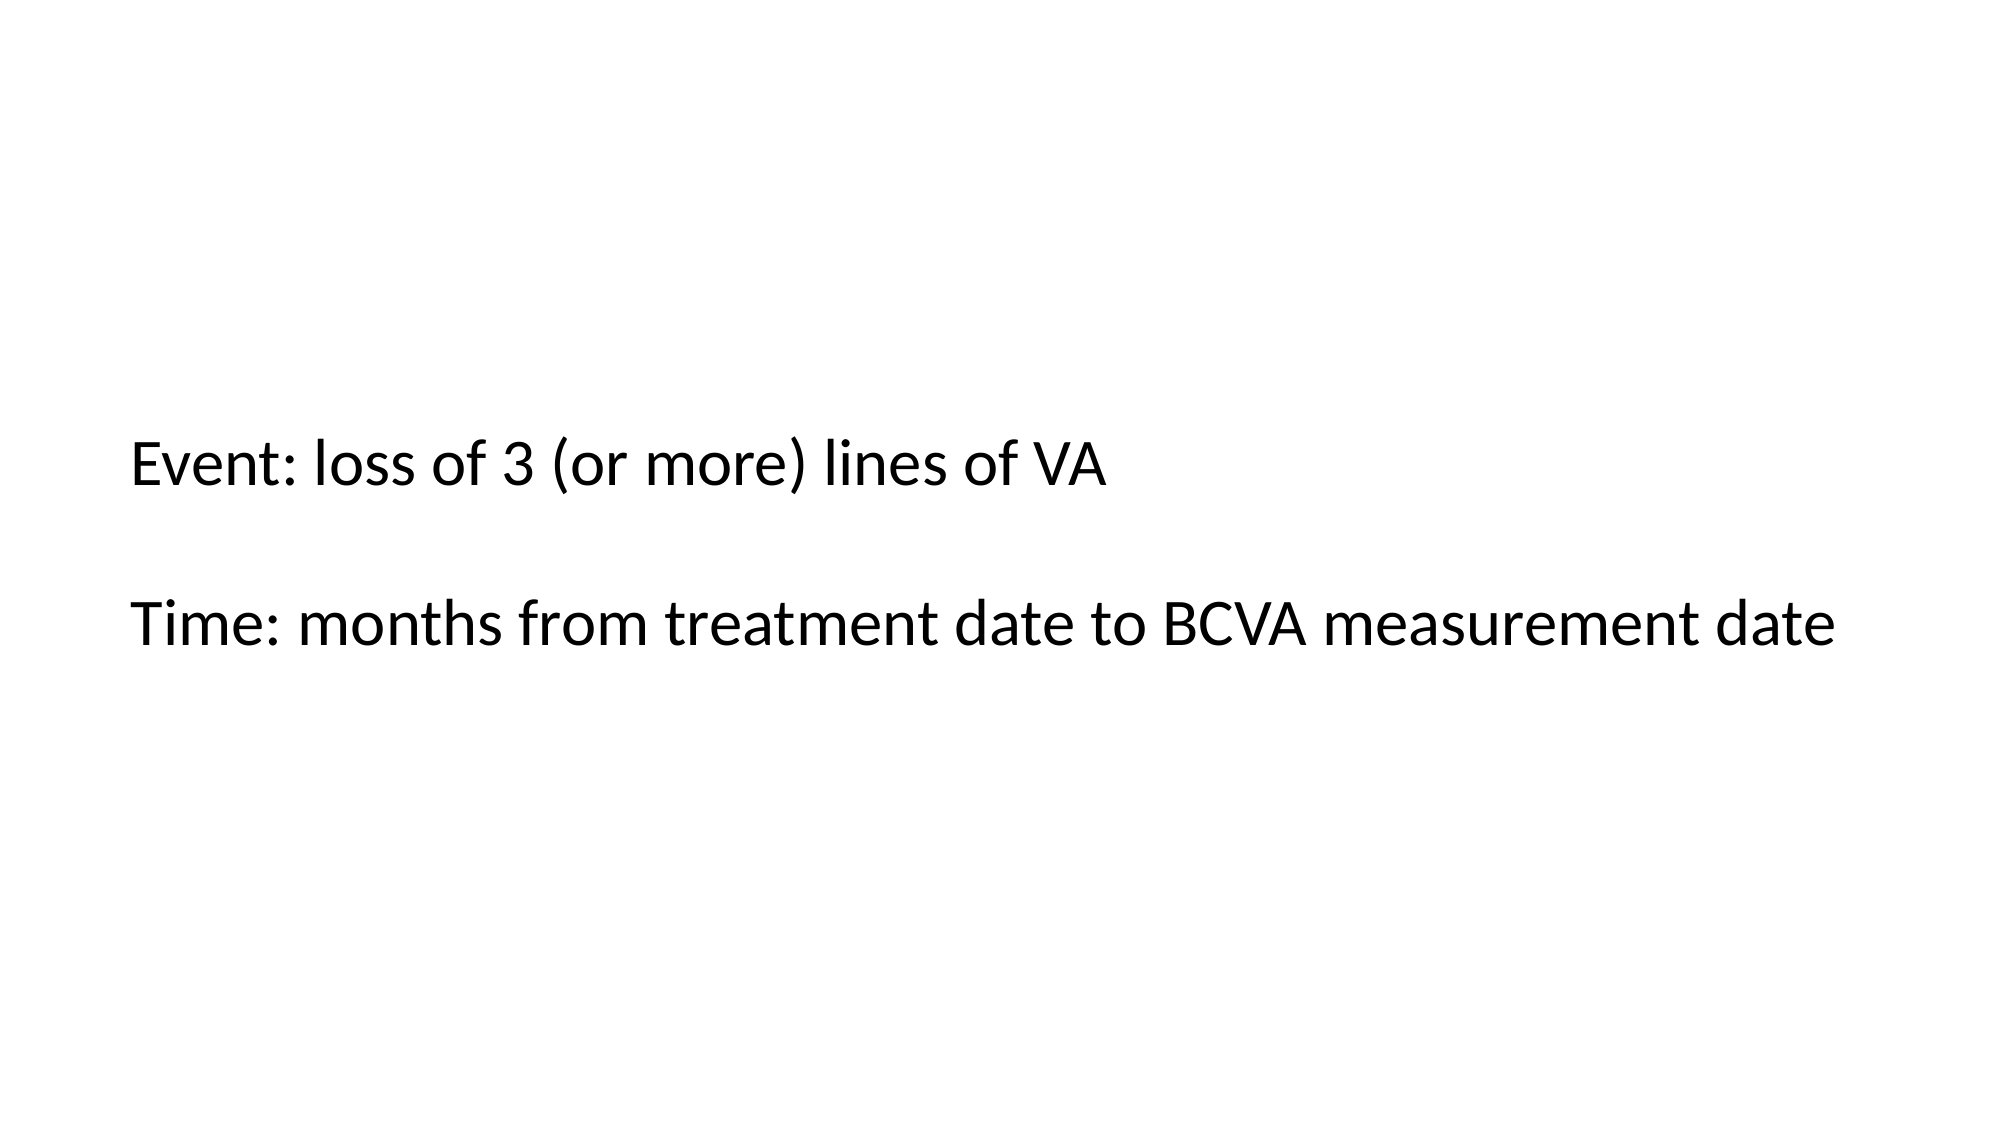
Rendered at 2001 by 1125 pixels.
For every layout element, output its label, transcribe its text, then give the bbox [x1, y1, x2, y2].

text_box Event: loss of 3 (or more) lines of VA Time: months from treatment date to BCVA measurement date [116, 410, 1897, 711]
